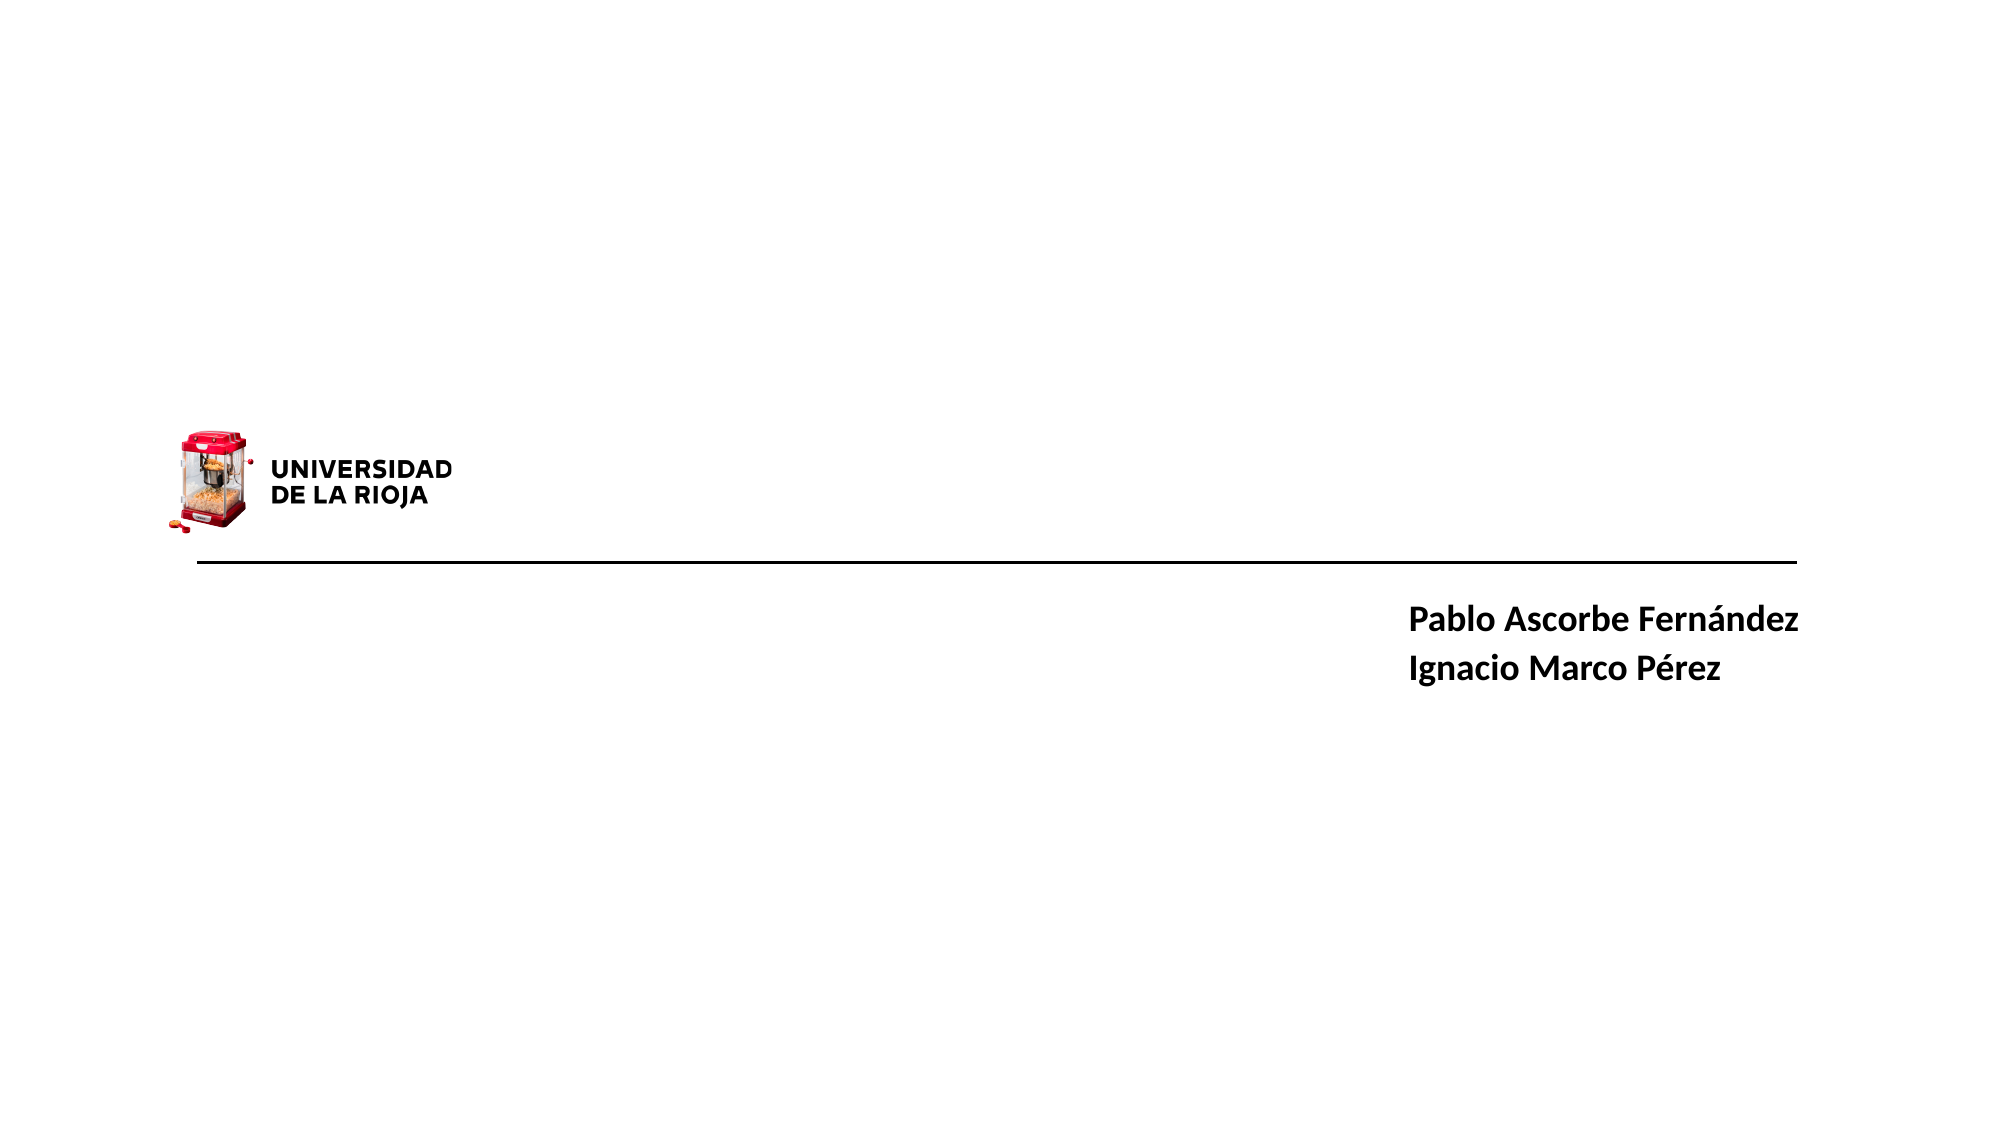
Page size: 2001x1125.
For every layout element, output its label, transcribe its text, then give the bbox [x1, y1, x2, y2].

picture [140, 406, 452, 548]
text_box Pablo Ascorbe Fernández [1394, 586, 1815, 647]
text_box Ignacio Marco Pérez [1393, 635, 1737, 695]
